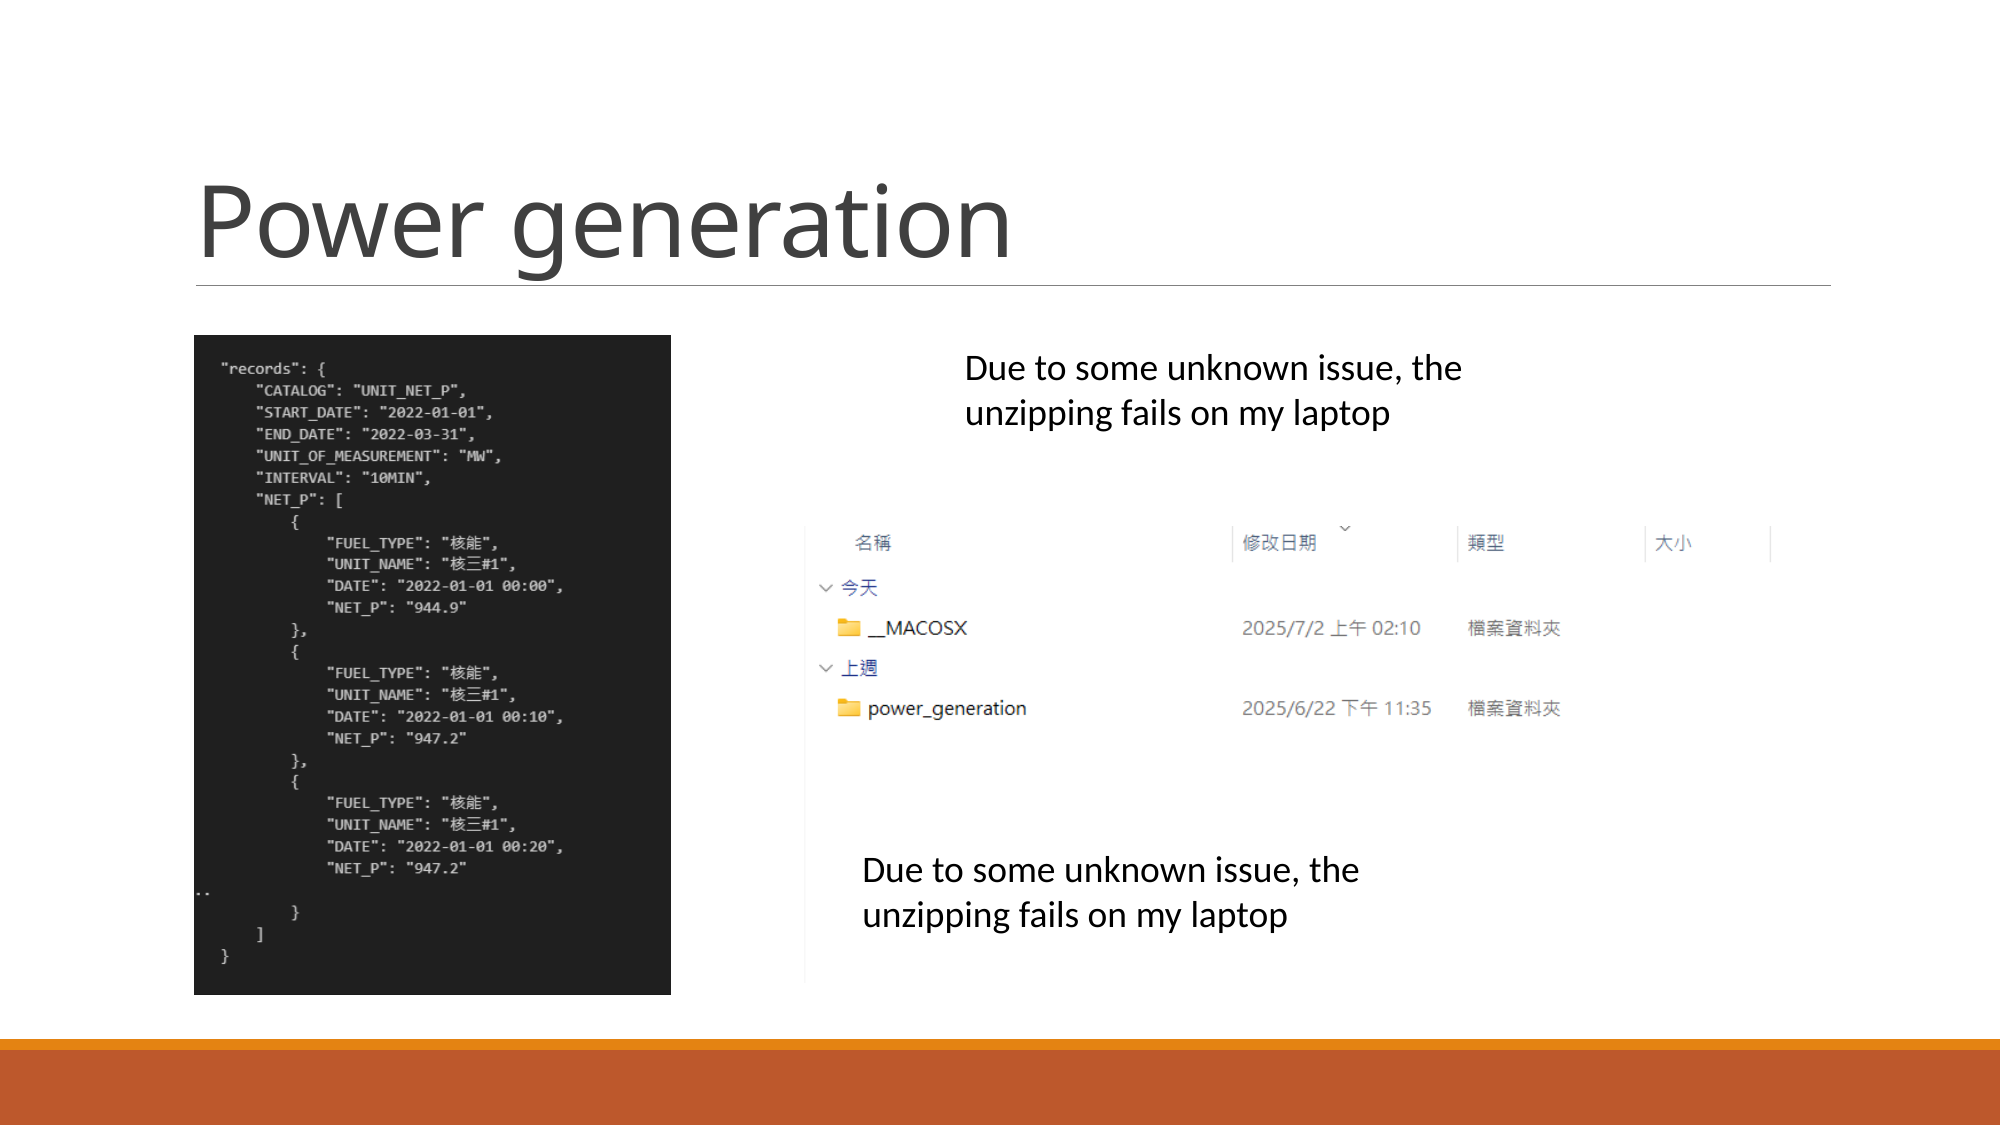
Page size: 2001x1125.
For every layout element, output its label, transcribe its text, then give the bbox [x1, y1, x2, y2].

text_box Due to some unknown issue, the unzipping fails on my laptop [949, 335, 1555, 440]
title Power generation [180, 47, 1830, 285]
picture [802, 525, 1975, 984]
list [193, 334, 671, 996]
